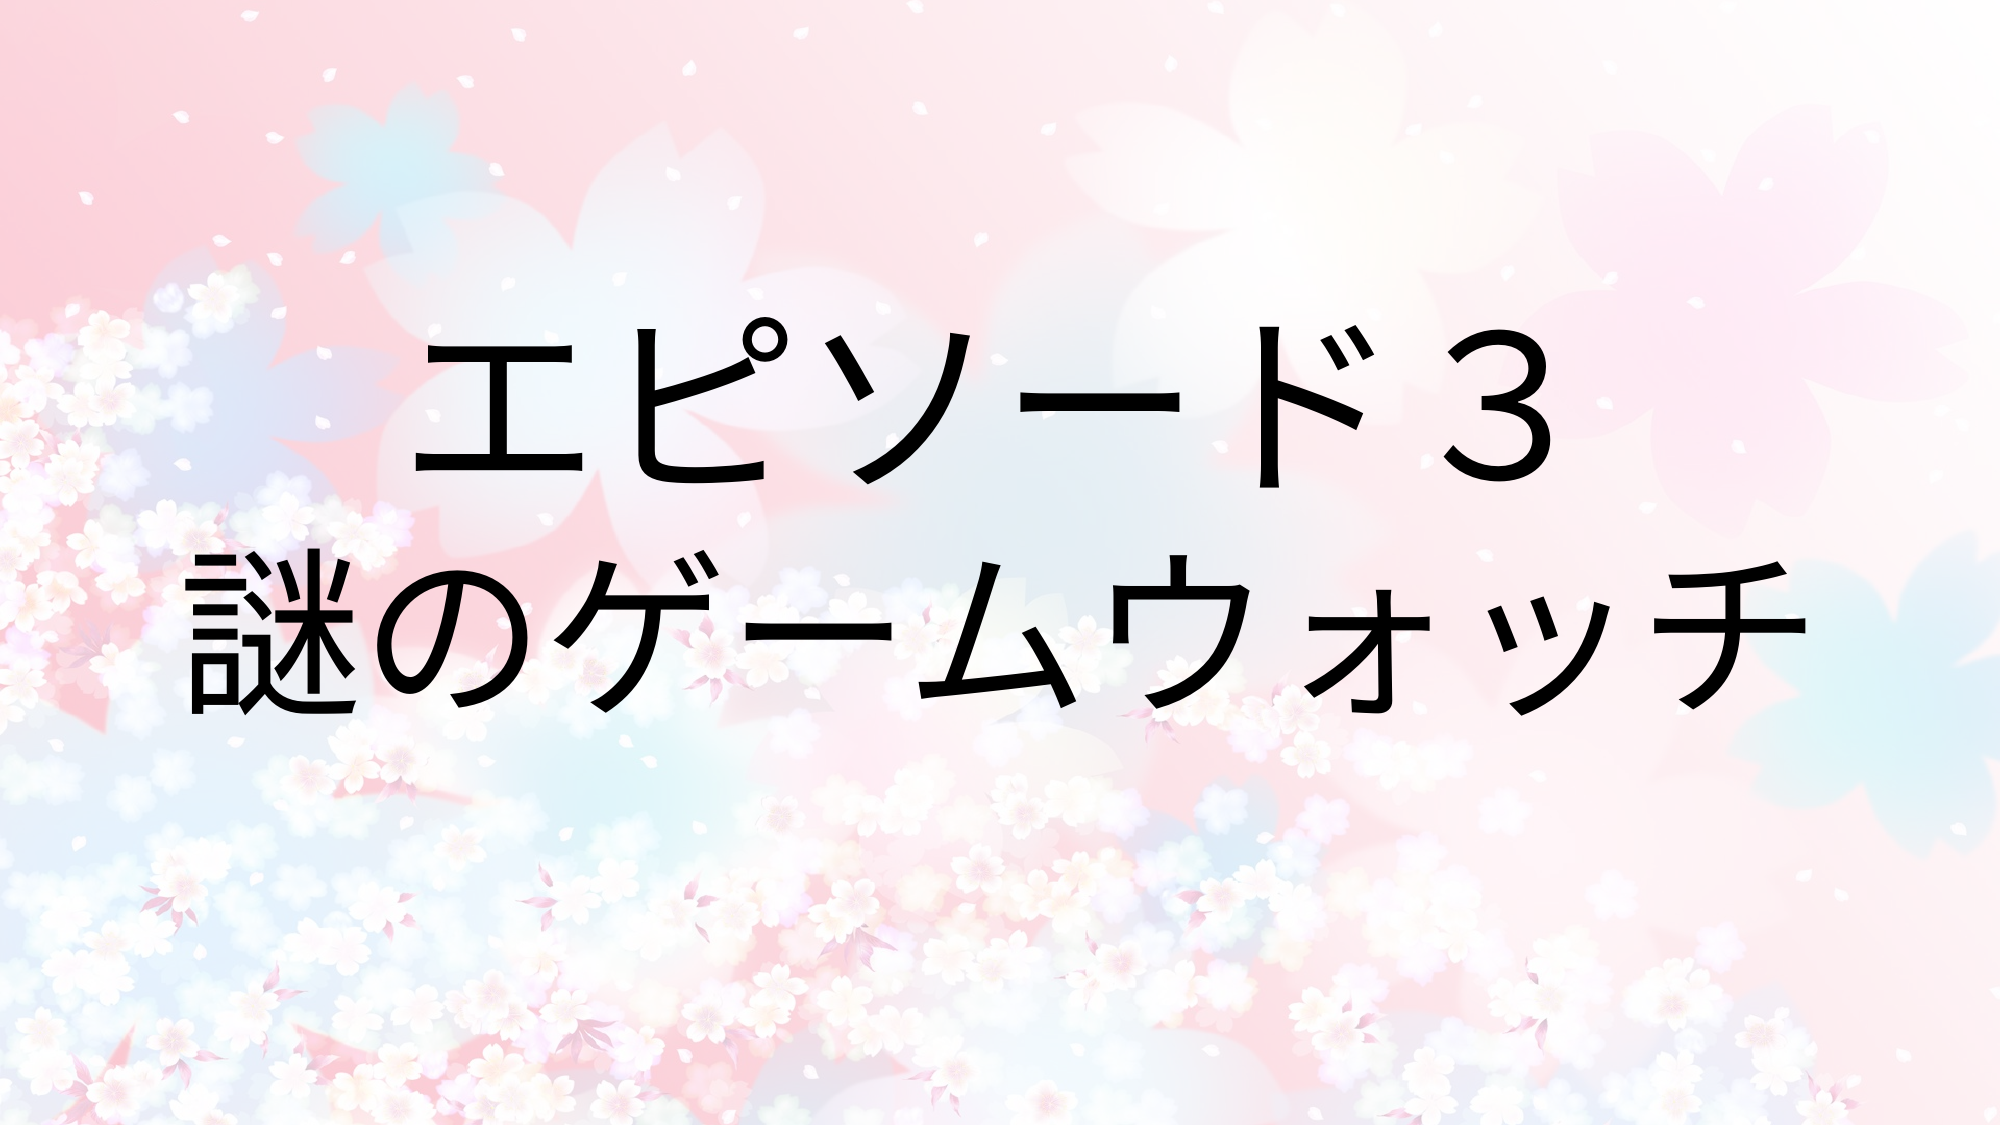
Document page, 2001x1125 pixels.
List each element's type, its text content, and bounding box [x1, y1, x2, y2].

list エピソード３ 謎のゲームウォッチ [137, 299, 1863, 1014]
